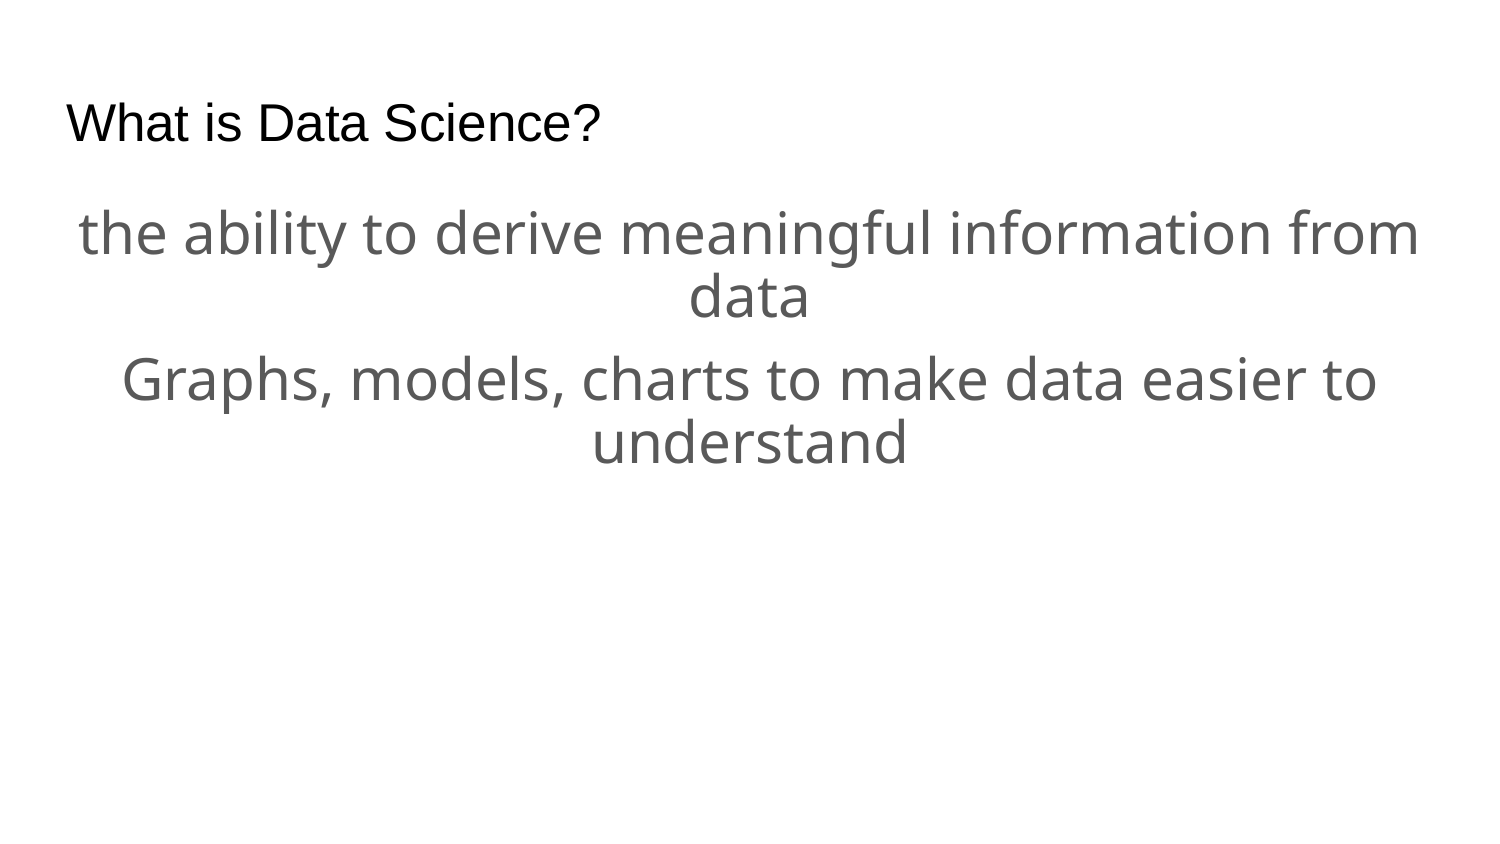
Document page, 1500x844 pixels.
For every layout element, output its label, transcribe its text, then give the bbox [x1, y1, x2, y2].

list the ability to derive meaningful information from data Graphs, models, charts to make data easier to understand [51, 189, 1449, 750]
title What is Data Science? [51, 72, 1449, 167]
